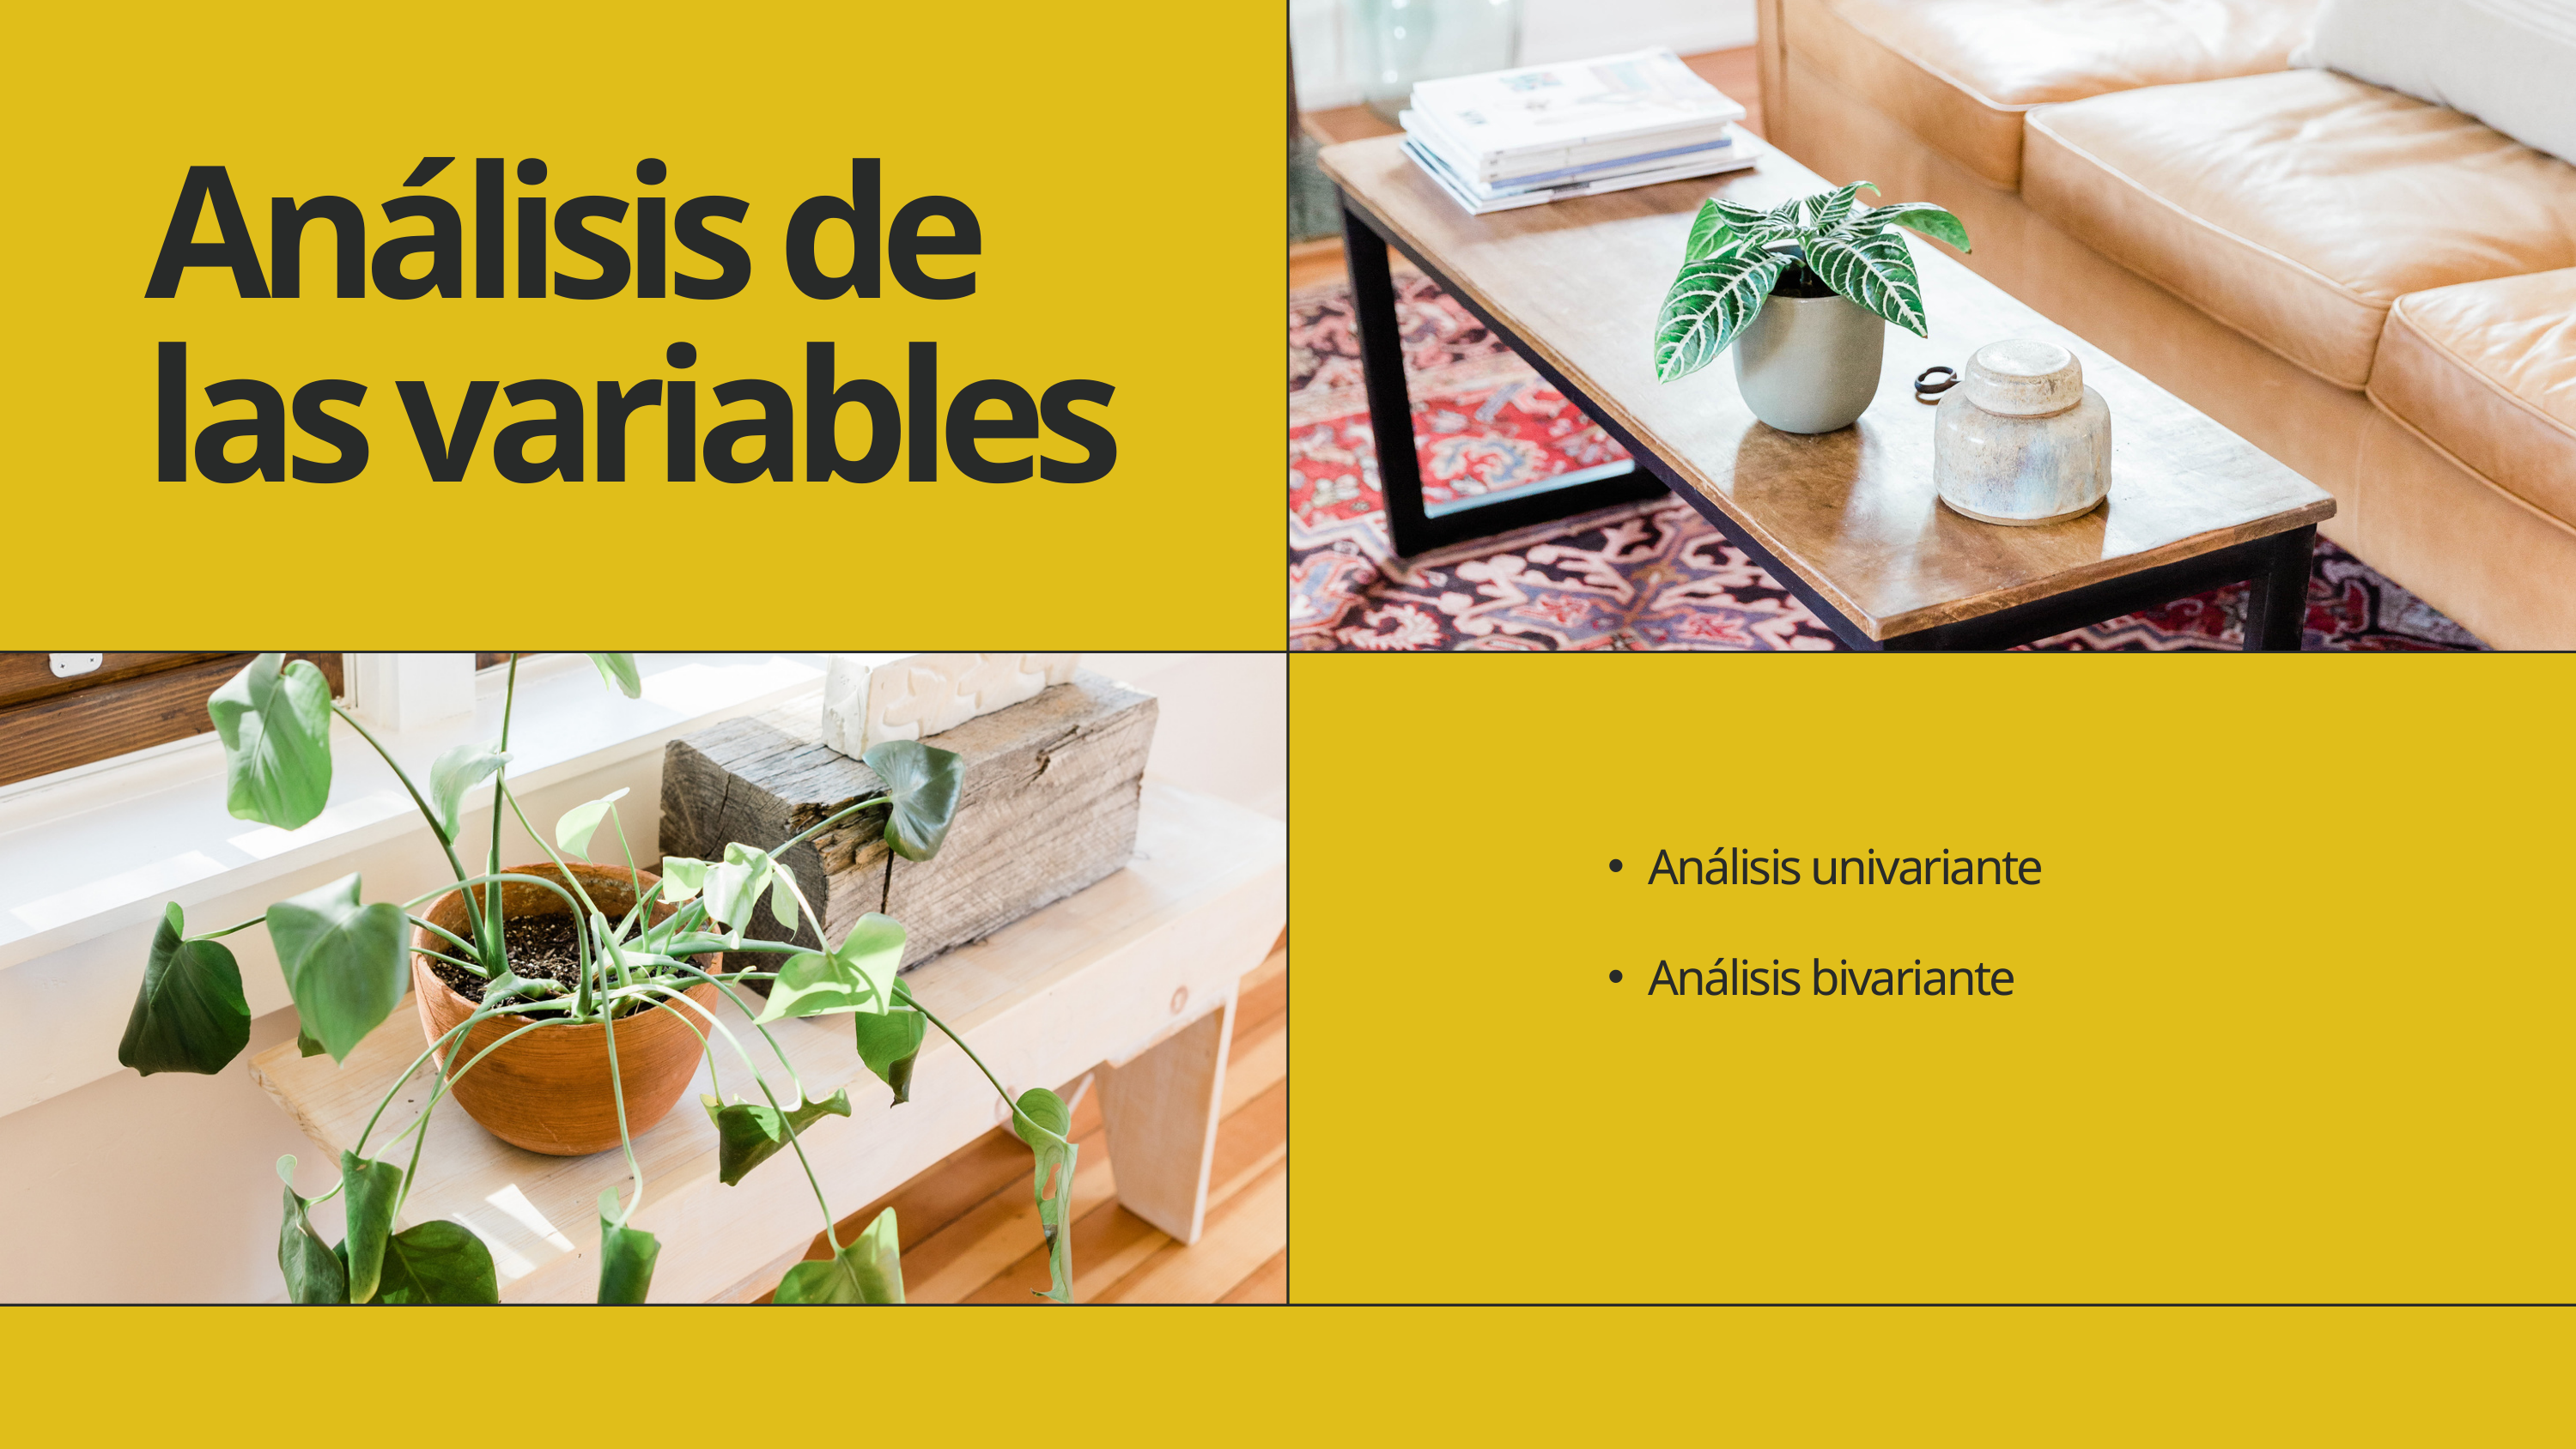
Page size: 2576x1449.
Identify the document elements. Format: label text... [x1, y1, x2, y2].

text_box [1565, 835, 2244, 1121]
text_box Análisis de las variables [144, 151, 1171, 519]
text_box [0, 652, 1287, 1307]
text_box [1289, 0, 2576, 651]
